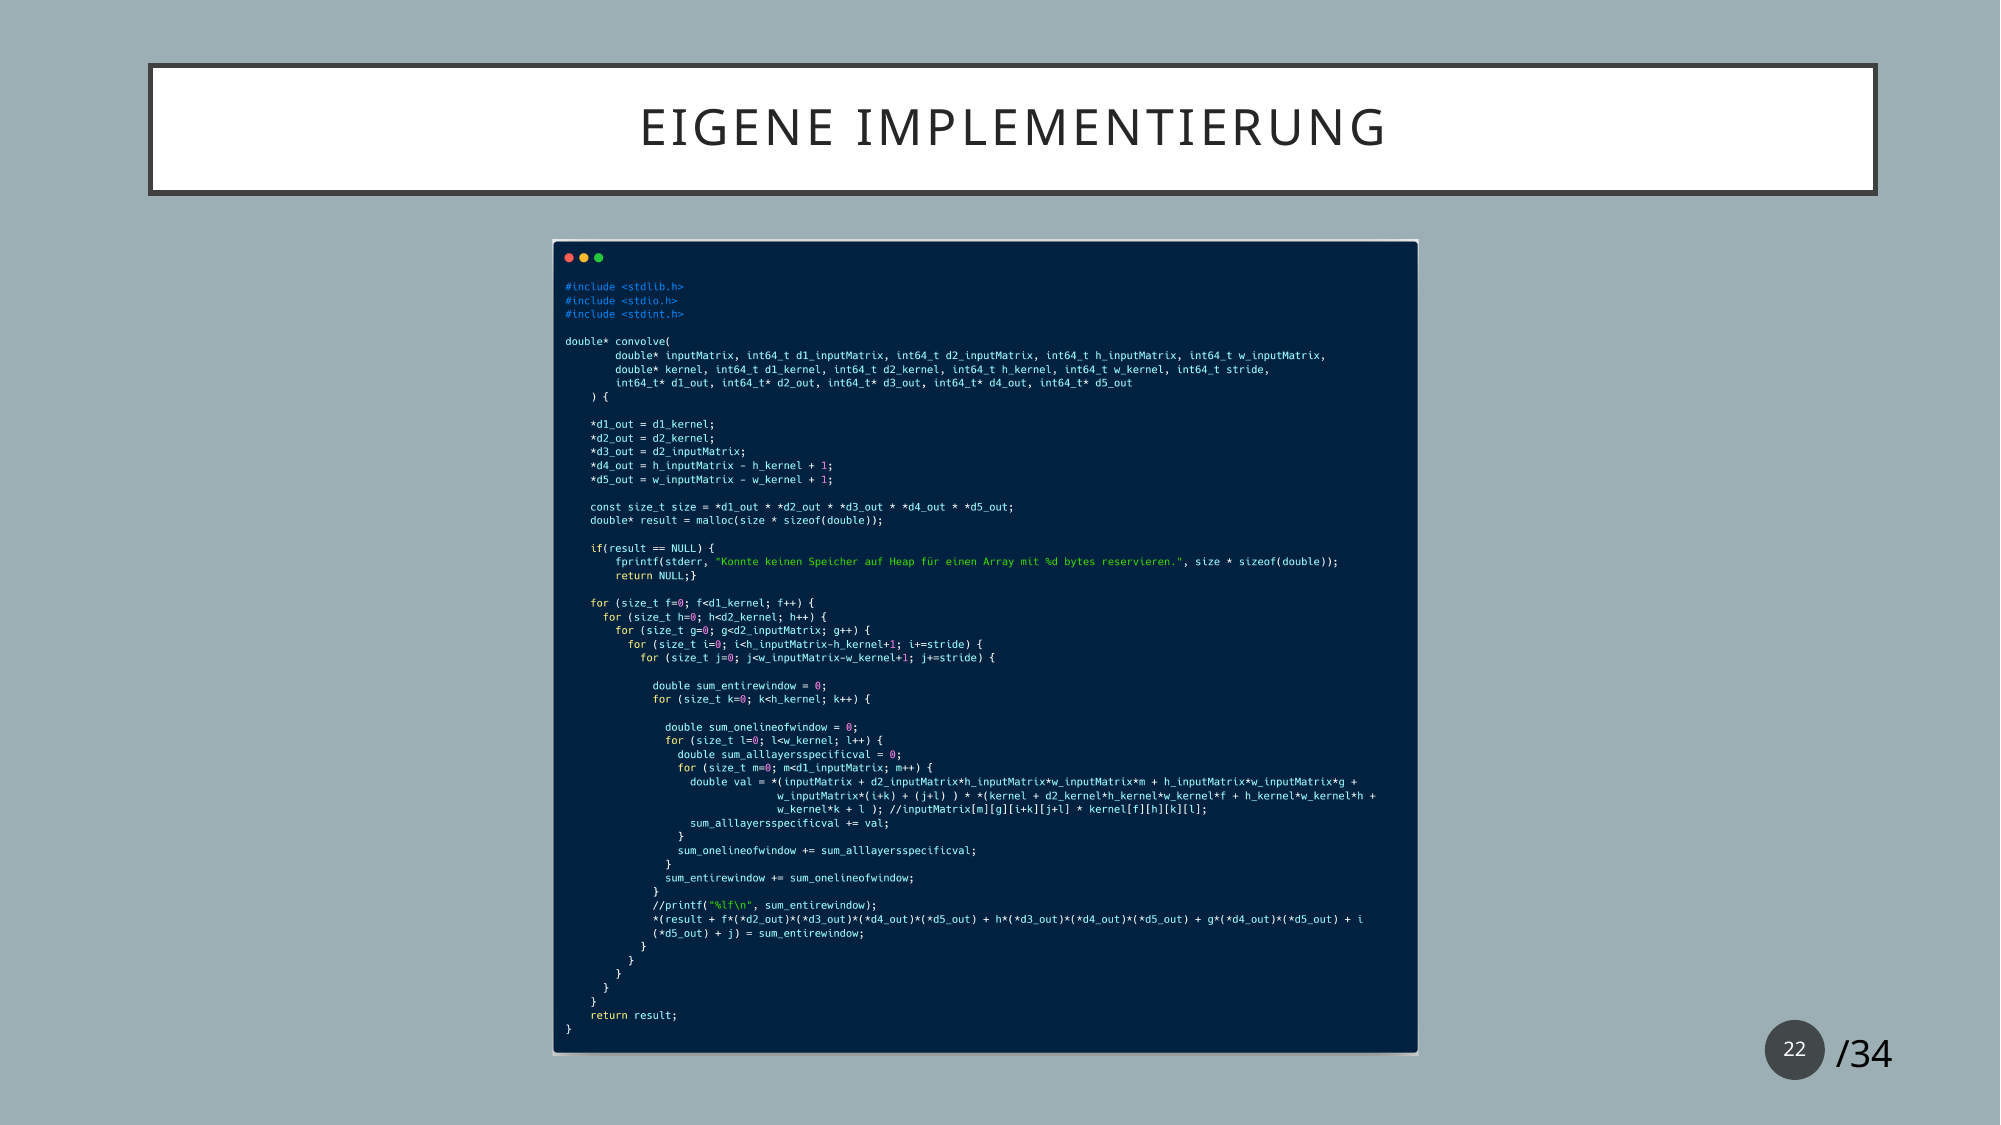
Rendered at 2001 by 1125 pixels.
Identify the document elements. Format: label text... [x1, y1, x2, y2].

text_box Eigene Implementierung [150, 65, 1876, 193]
slide_number 22 [1764, 1019, 1825, 1080]
picture [552, 239, 1419, 1056]
